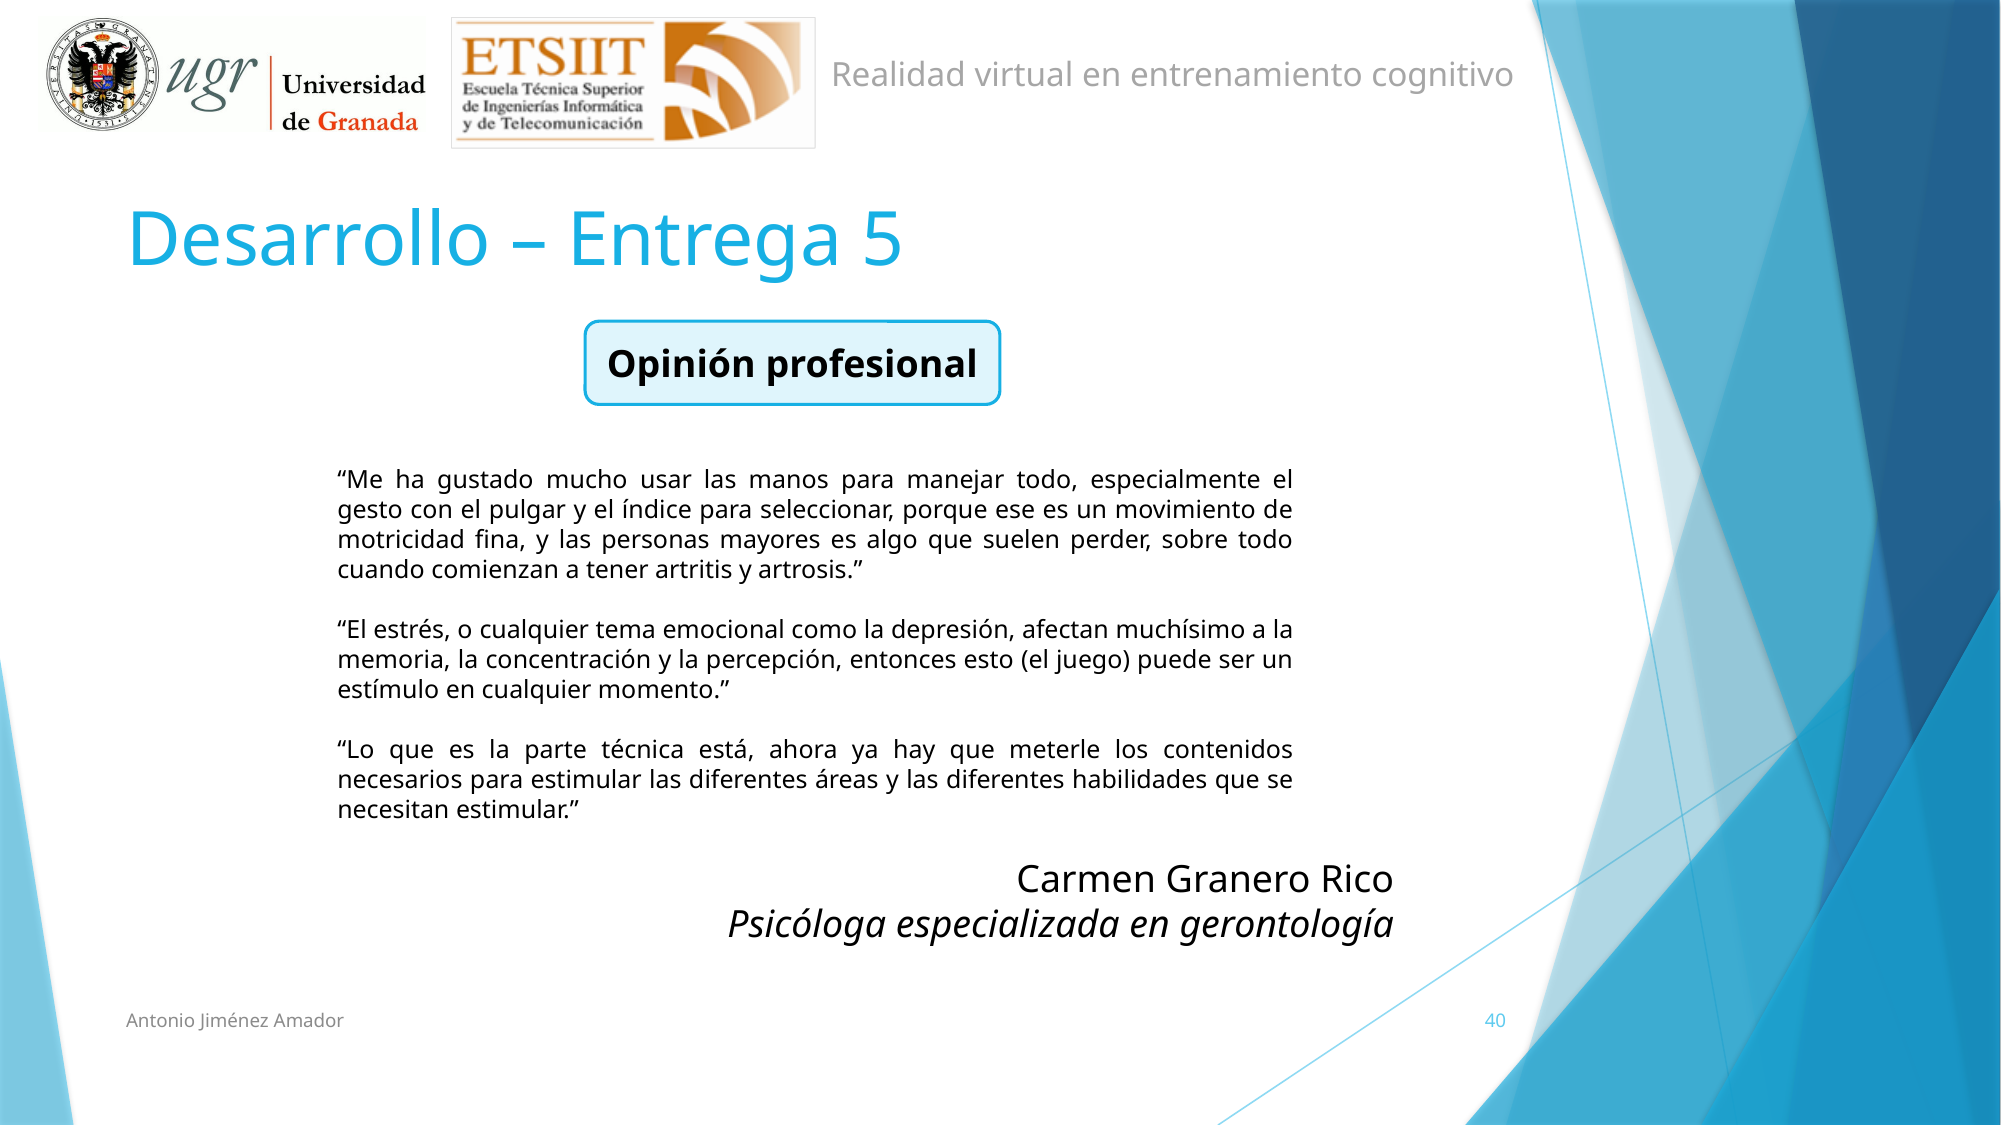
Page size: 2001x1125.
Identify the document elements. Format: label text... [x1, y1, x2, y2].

text_box “Me ha gustado mucho usar las manos para manejar todo, especialmente el gesto con el pulgar y el índice para seleccionar, porque ese es un movimiento de motricidad fina, y las personas mayores es algo que suelen perder, sobre todo cuando comienzan a tener artritis y artrosis.” “El estrés, o cualquier tema emocional como la depresión, afectan muchísimo a la memoria, la concentración y la percepción, entonces esto (el juego) puede ser un estímulo en cualquier momento.” “Lo que es la parte técnica está, ahora ya hay que meterle los contenidos necesarios para estimular las diferentes áreas y las diferentes habilidades que se necesitan estimular.” [322, 456, 1310, 831]
slide_number 40 [1409, 991, 1522, 1051]
text_box Carmen Granero Rico Psicóloga especializada en gerontología [700, 847, 1410, 952]
text_box Realidad virtual en entrenamiento cognitivo [822, 46, 1617, 101]
picture [449, 15, 817, 151]
text_box [583, 319, 1002, 406]
footer Antonio Jiménez Amador [111, 991, 1145, 1051]
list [37, 15, 427, 133]
text_box Opinión profesional [585, 332, 1000, 393]
title Desarrollo – Entrega 5 [111, 183, 1522, 317]
